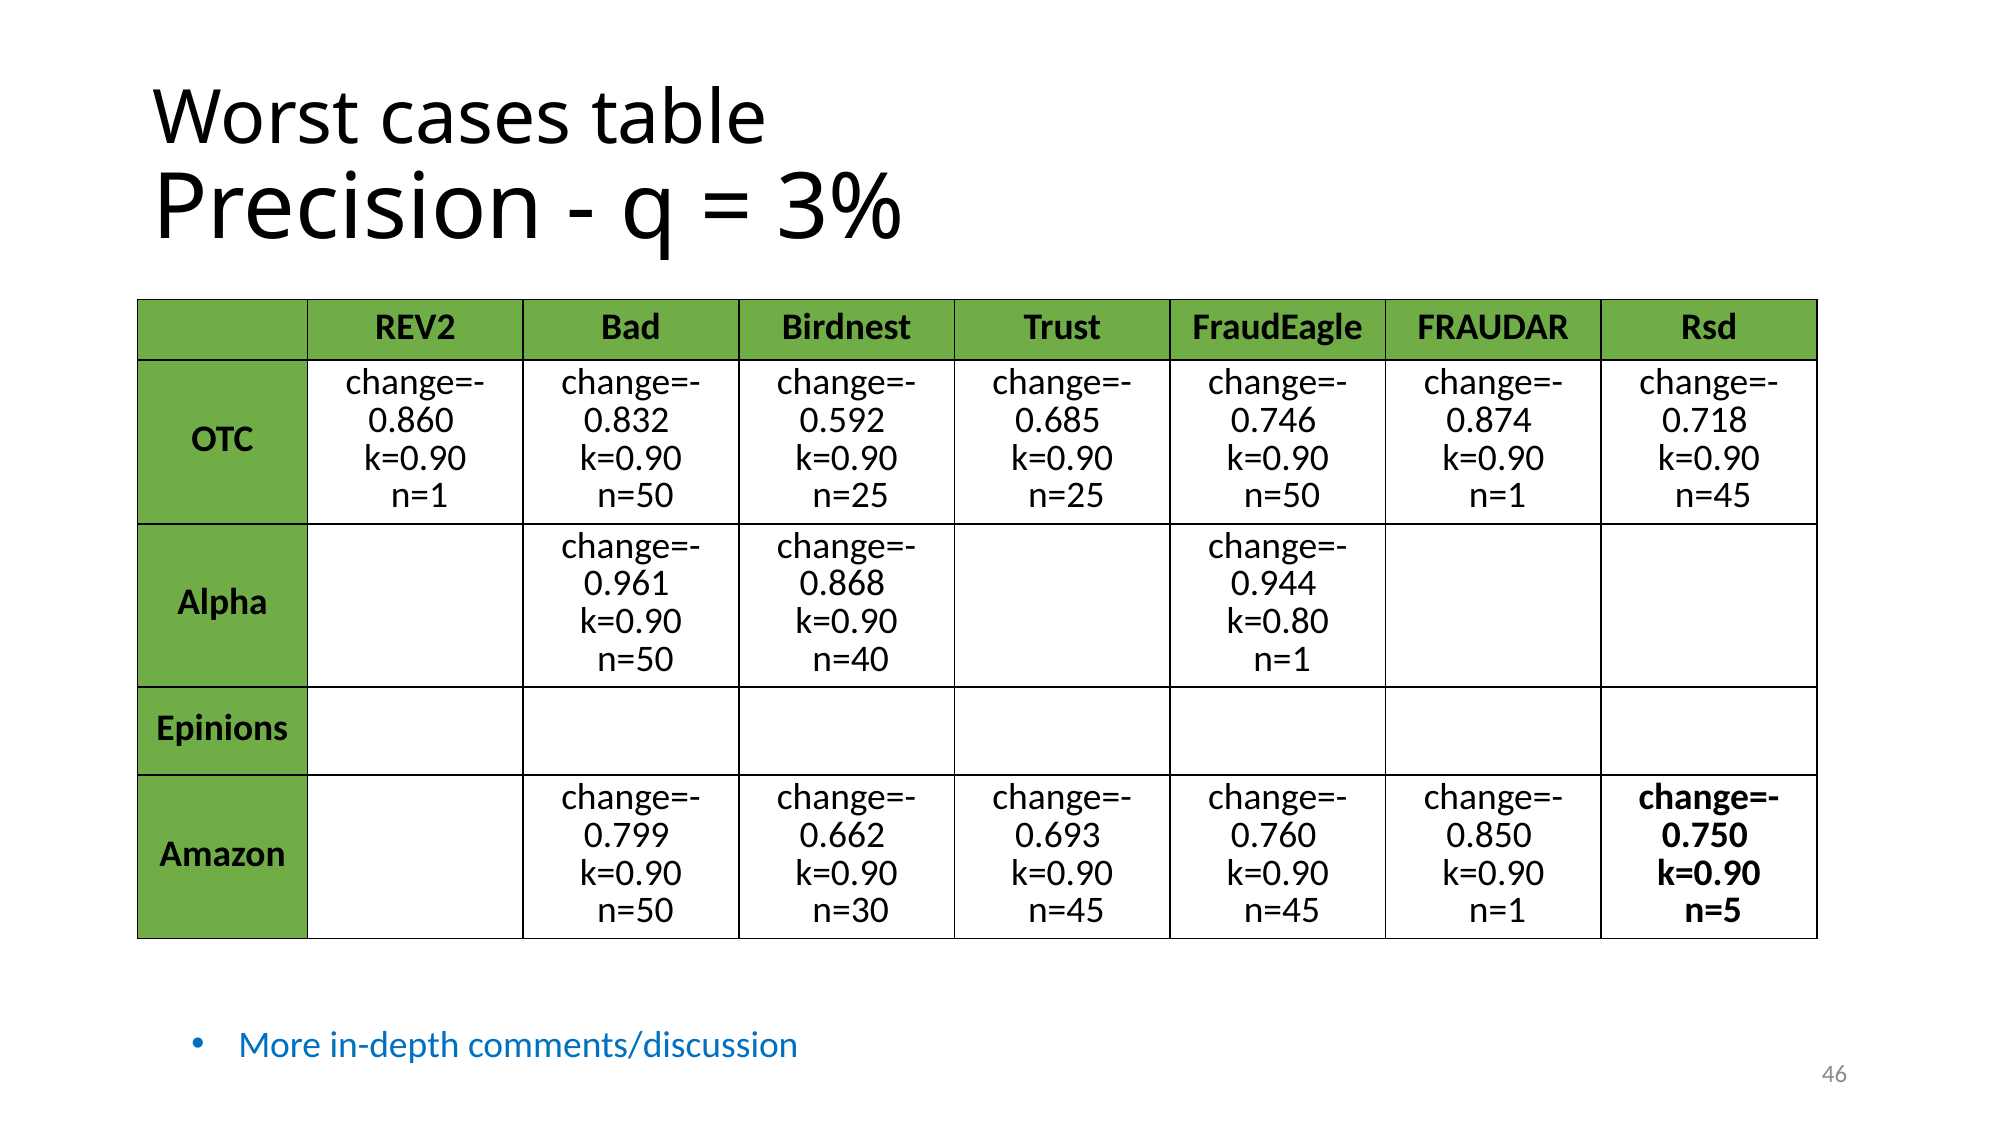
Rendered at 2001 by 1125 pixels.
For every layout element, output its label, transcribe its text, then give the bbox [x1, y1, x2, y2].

table_cell Alpha [138, 525, 307, 686]
table_cell [308, 776, 522, 938]
table_cell [1386, 525, 1600, 686]
table_cell change=-0.718 k=0.90 n=45 [1602, 361, 1816, 523]
table_cell change=-0.944 k=0.80 n=1 [1171, 525, 1385, 686]
table_cell [308, 525, 522, 686]
table_cell change=-0.760 k=0.90 n=45 [1171, 776, 1385, 938]
table_cell change=-0.750 k=0.90 n=5 [1602, 776, 1816, 938]
table_cell change=-0.874 k=0.90 n=1 [1386, 361, 1600, 523]
table_cell change=-0.693 k=0.90 n=45 [955, 776, 1169, 938]
table_cell Epinions [138, 688, 307, 774]
table_header [138, 300, 307, 359]
table_cell change=-0.850 k=0.90 n=1 [1386, 776, 1600, 938]
text_box More in-depth comments/discussion [176, 1012, 815, 1073]
table_cell change=-0.832 k=0.90 n=50 [524, 361, 738, 523]
table_cell [524, 688, 738, 774]
table_cell [1171, 688, 1385, 774]
table_cell change=-0.860 k=0.90 n=1 [308, 361, 522, 523]
table_header Bad [524, 300, 738, 359]
table_header FraudEagle [1171, 300, 1385, 359]
table_cell change=-0.662 k=0.90 n=30 [740, 776, 954, 938]
table_cell OTC [138, 361, 307, 523]
table_header Birdnest [740, 300, 954, 359]
table_cell [955, 688, 1169, 774]
table_cell [308, 688, 522, 774]
table_cell [1602, 525, 1816, 686]
table_cell [1386, 688, 1600, 774]
table_header FRAUDAR [1386, 300, 1600, 359]
slide_number 46 [1412, 1042, 1863, 1103]
table_header REV2 [308, 300, 522, 359]
table_header Rsd [1602, 300, 1816, 359]
table_cell change=-0.685 k=0.90 n=25 [955, 361, 1169, 523]
table_cell change=-0.746 k=0.90 n=50 [1171, 361, 1385, 523]
table_cell [740, 688, 954, 774]
table_cell change=-0.799 k=0.90 n=50 [524, 776, 738, 938]
table_cell [955, 525, 1169, 686]
table_header Trust [955, 300, 1169, 359]
table_cell change=-0.868 k=0.90 n=40 [740, 525, 954, 686]
table_cell Amazon [138, 776, 307, 938]
table_cell change=-0.961 k=0.90 n=50 [524, 525, 738, 686]
table_cell change=-0.592 k=0.90 n=25 [740, 361, 954, 523]
title Worst cases table Precision - q = 3% [137, 59, 1863, 278]
table_cell [1602, 688, 1816, 774]
